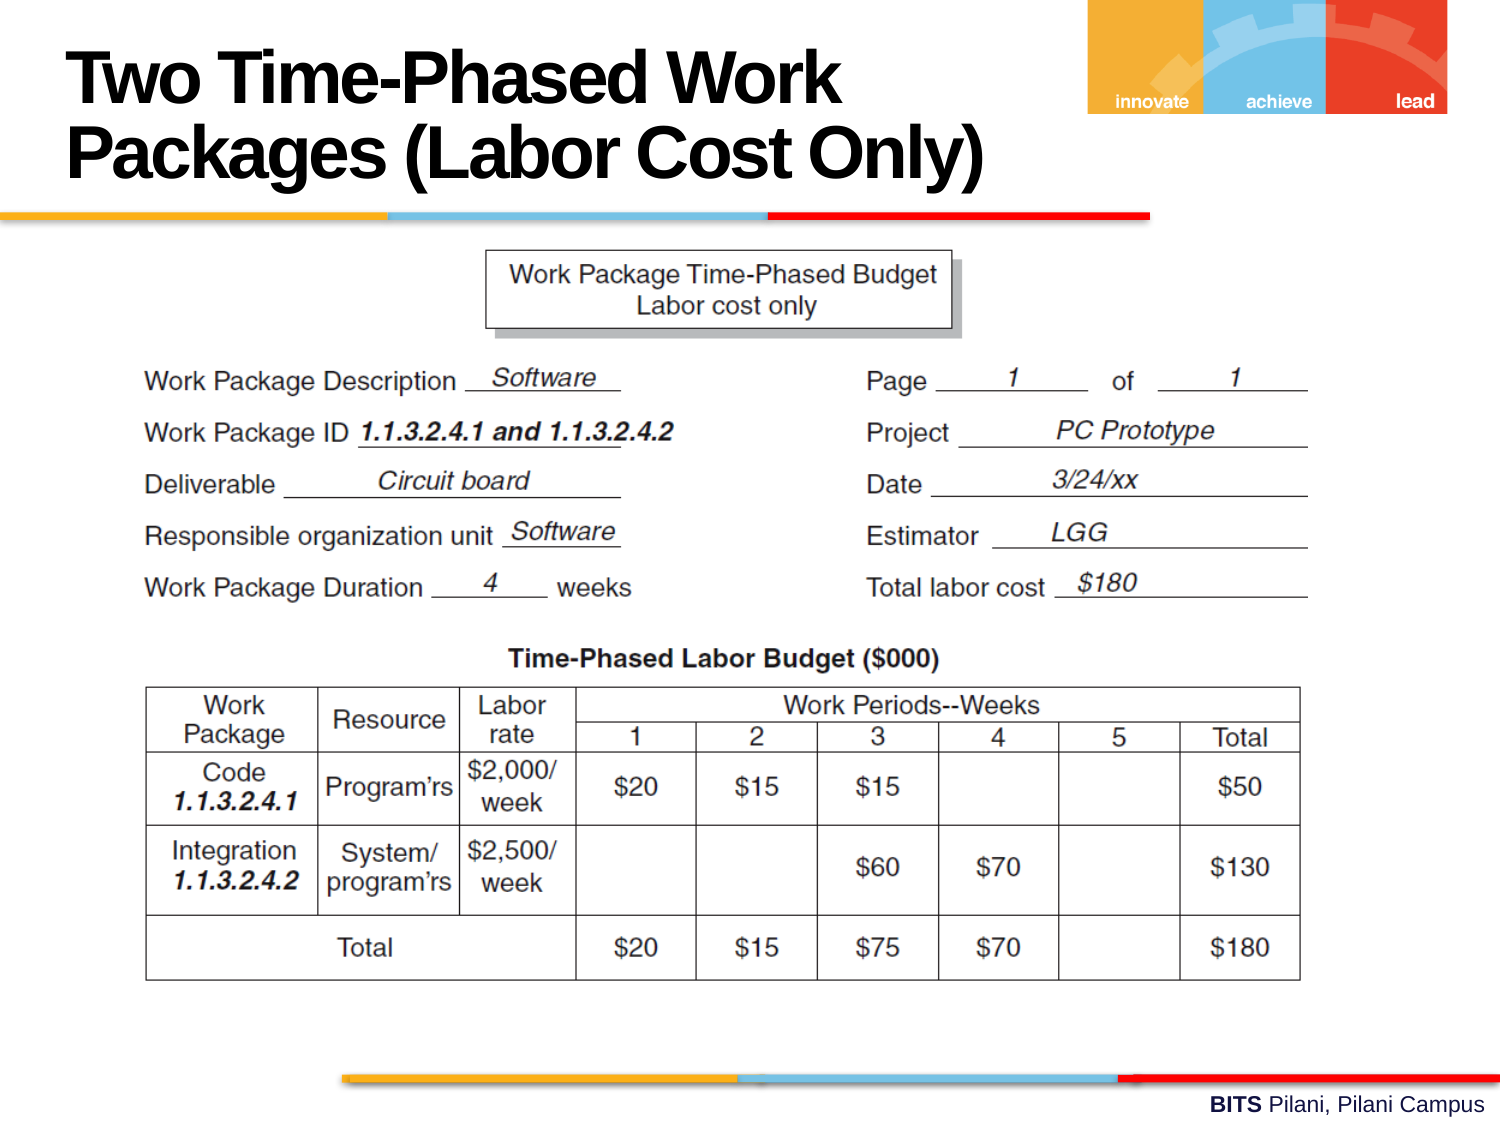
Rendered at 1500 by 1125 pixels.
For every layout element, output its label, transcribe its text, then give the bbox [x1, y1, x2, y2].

picture [1087, 0, 1448, 114]
list Two Time-Phased Work Packages (Labor Cost Only) [50, 24, 1088, 213]
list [142, 244, 1308, 988]
